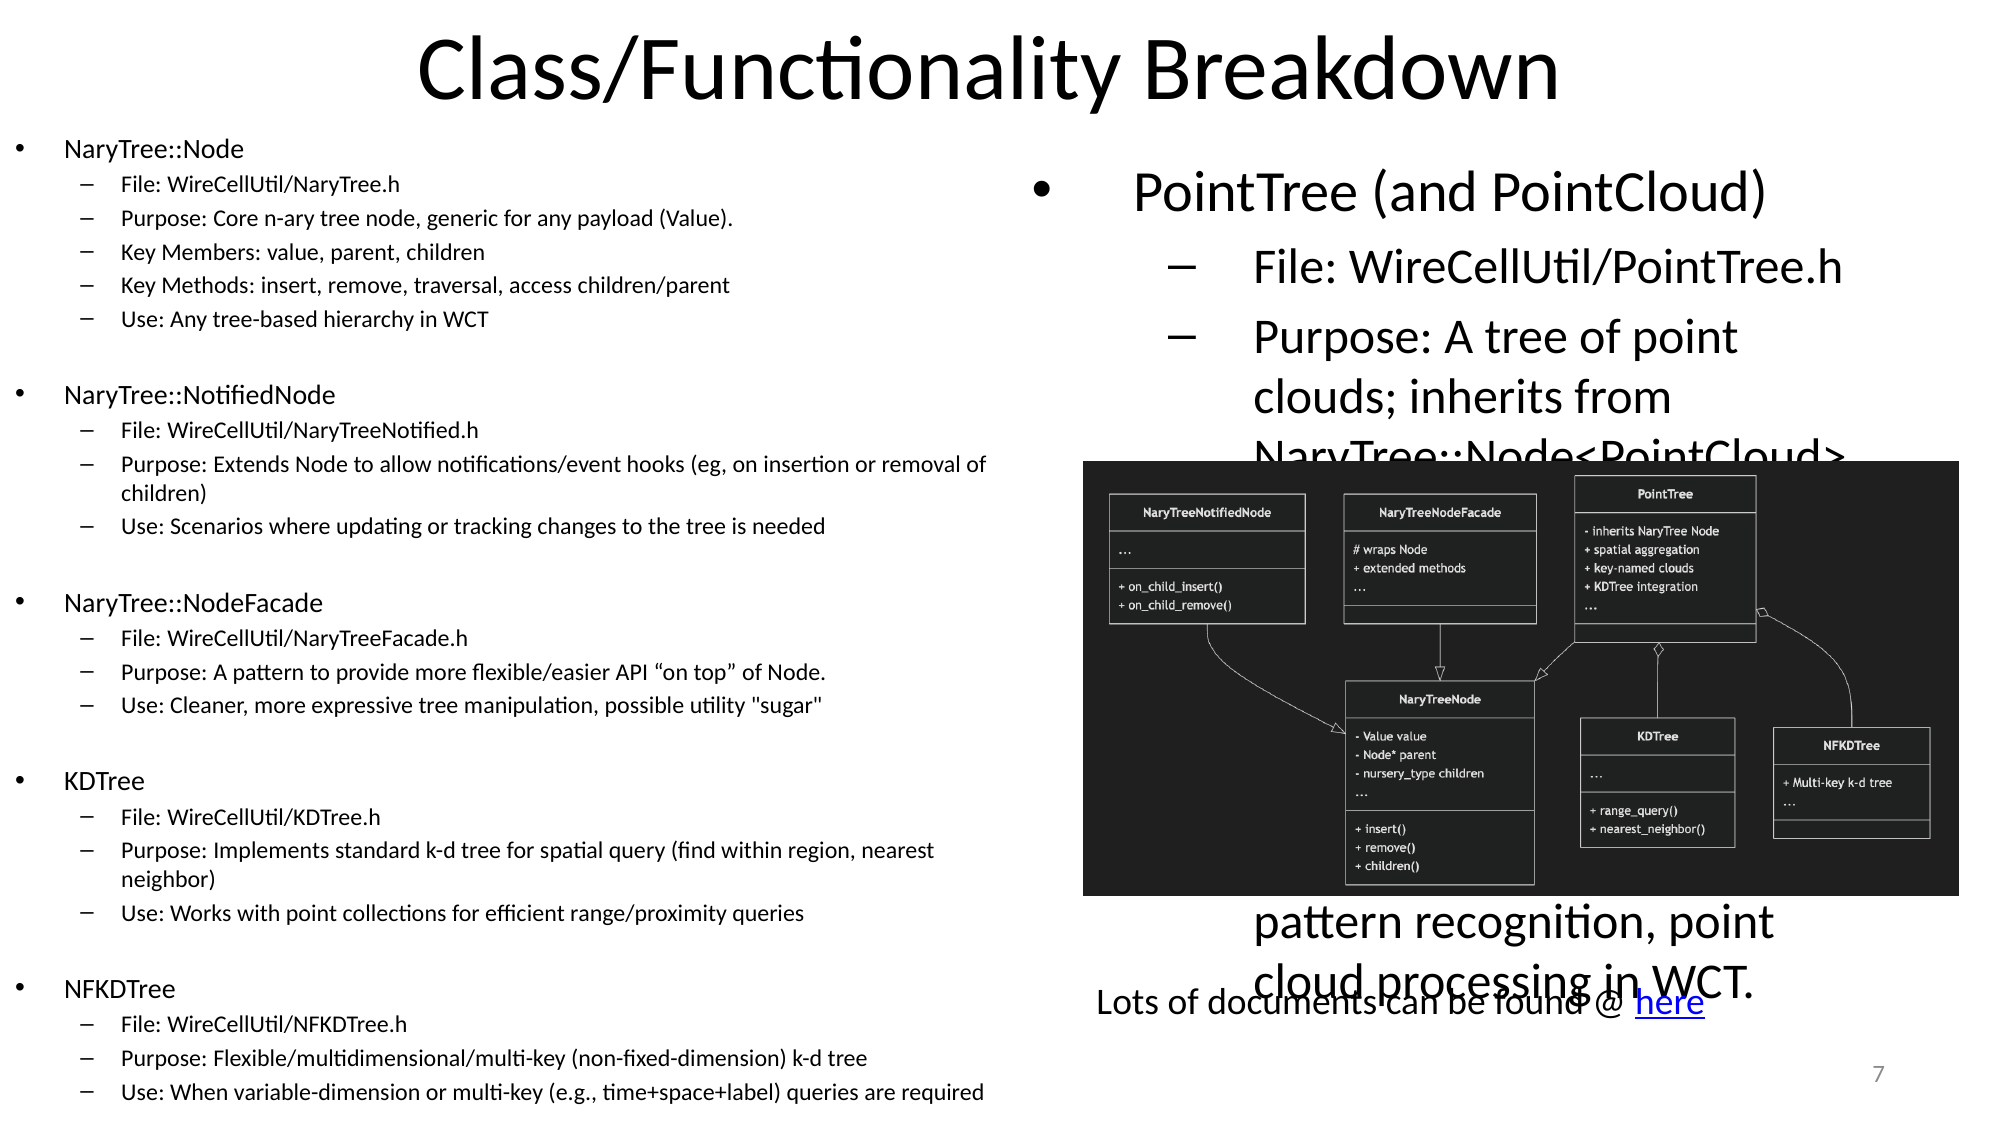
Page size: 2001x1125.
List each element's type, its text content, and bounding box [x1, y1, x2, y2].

title Class/Functionality Breakdown [90, 0, 1891, 157]
list PointTree (and PointCloud) File: WireCellUtil/PointTree.h Purpose: A tree of point clouds; inherits from NaryTree::Node<PointCloud>. Supports: Hierarchical aggregation Storage of multiple point clouds keyed by name/type Spatial query (via KDTree/NFKDTree) Use: Physical clustering, pattern recognition, point cloud processing in WCT. [1016, 146, 1900, 1043]
text_box Lots of documents can be found @ here [1081, 969, 1927, 1030]
list NaryTree::Node File: WireCellUtil/NaryTree.h Purpose: Core n-ary tree node, generic for any payload (Value). Key Members: value, parent, children Key Methods: insert, remove, traversal, access children/parent Use: Any tree-based hierarchy in WCT NaryTree::NotifiedNode File: WireCellUtil/NaryTreeNotified.h Purpose: Extends Node to allow notifications/event hooks (eg, on insertion or removal of children) Use: Scenarios where updating or tracking changes to the tree is needed NaryTree::NodeFacade File: WireCellUtil/NaryTreeFacade.h Purpose: A pattern to provide more flexible/easier API “on top” of Node. Use: Cleaner, more expressive tree manipulation, possible utility "sugar" KDTree File: WireCellUtil/KDTree.h Purpose: Implements standard k-d tree for spatial query (find within region, nearest neighbor) Use: Works with point collections for efficient range/proximity queries NFKDTree File: WireCellUtil/NFKDTree.h Purpose: Flexible/multidimensional/multi-key (non-fixed-dimension) k-d tree Use: When variable-dimension or multi-key (e.g., time+space+label) queries are required [0, 123, 1009, 1125]
picture [1083, 461, 1960, 897]
slide_number 7 [1433, 1042, 1900, 1103]
